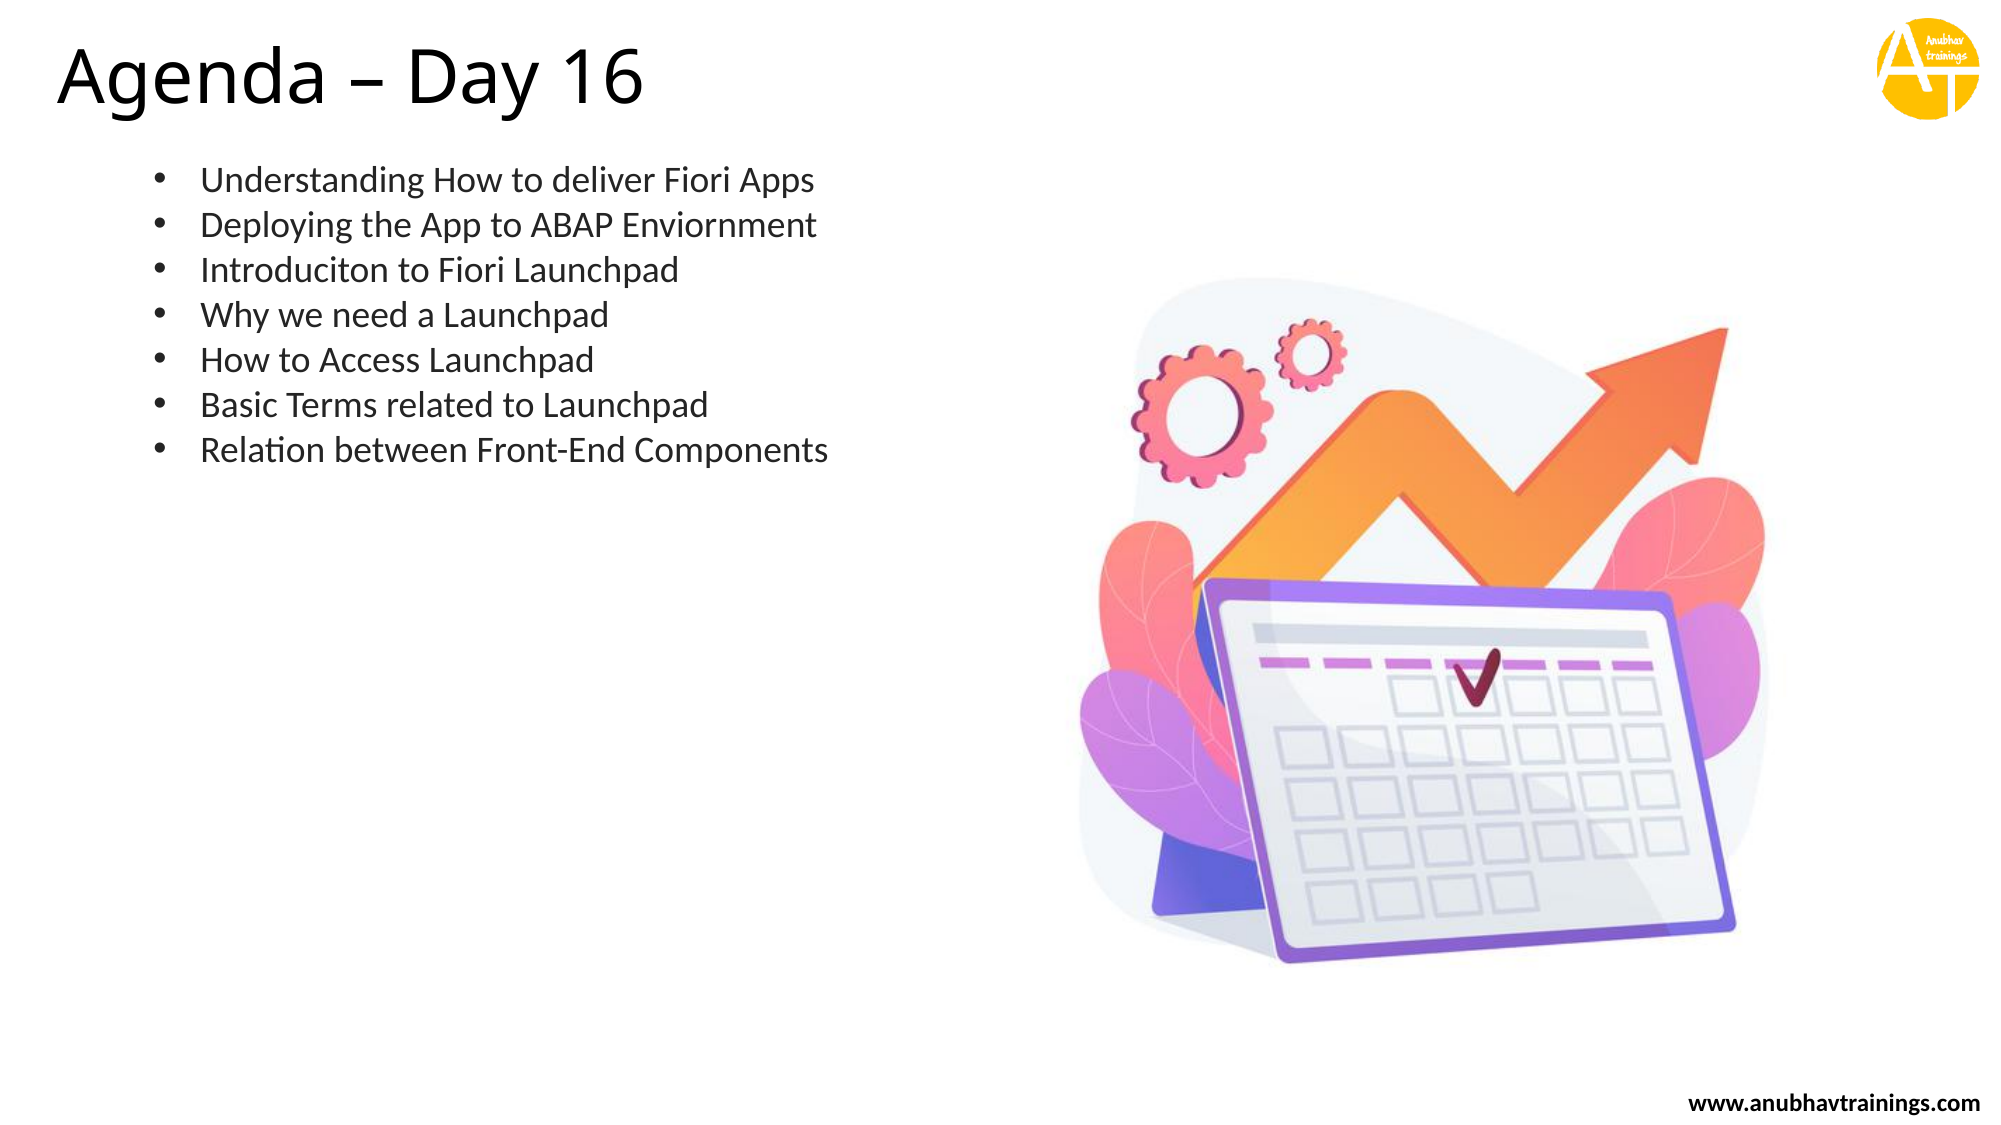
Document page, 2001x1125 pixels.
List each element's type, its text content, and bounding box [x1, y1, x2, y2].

picture [999, 159, 1879, 1038]
footer www.anubhavtrainings.com [1669, 1089, 2000, 1114]
text_box Understanding How to deliver Fiori Apps Deploying the App to ABAP Enviornment Introduciton to Fiori Launchpad Why we need a Launchpad How to Access Launchpad Basic Terms related to Launchpad Relation between Front-End Components [63, 147, 947, 523]
picture [1866, 11, 1985, 128]
text_box Agenda – Day 16 [42, 30, 1896, 148]
